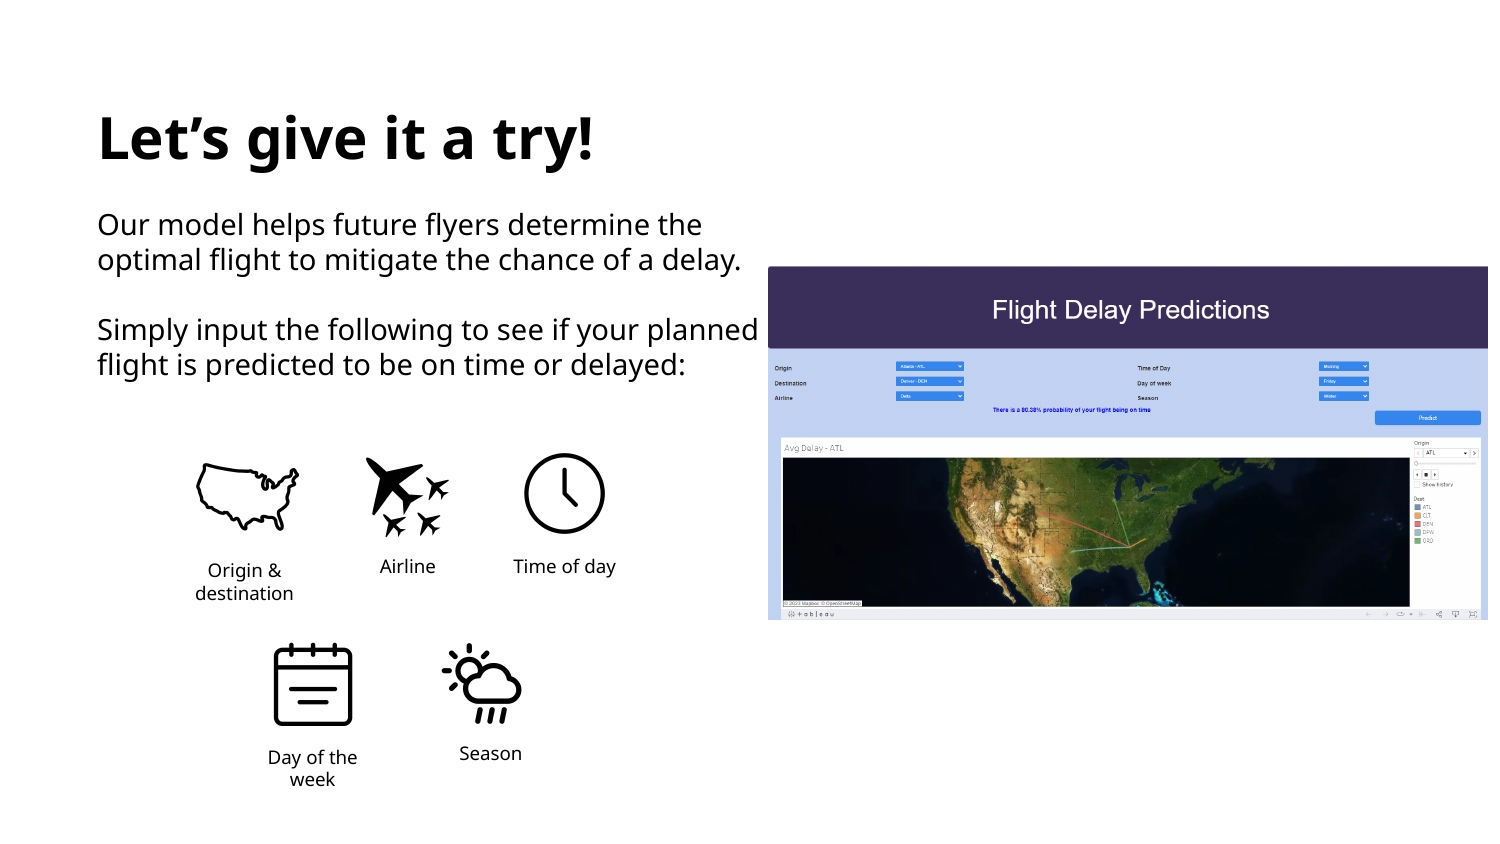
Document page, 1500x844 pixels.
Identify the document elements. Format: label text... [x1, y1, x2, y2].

picture [358, 455, 457, 540]
picture [432, 641, 531, 727]
text_box Season [424, 730, 558, 776]
text_box Let’s give it a try! Our model helps future flyers determine the optimal flight to mitigate the chance of a delay. Simply input the following to see if your planned flight is predicted to be on time or delayed: [82, 86, 782, 424]
picture [184, 442, 312, 544]
picture [768, 265, 1488, 620]
text_box Time of day [498, 543, 632, 589]
picture [258, 638, 367, 730]
text_box Origin & destination [178, 543, 311, 619]
picture [515, 451, 614, 536]
text_box Airline [341, 543, 475, 589]
text_box Day of the week [246, 730, 380, 806]
